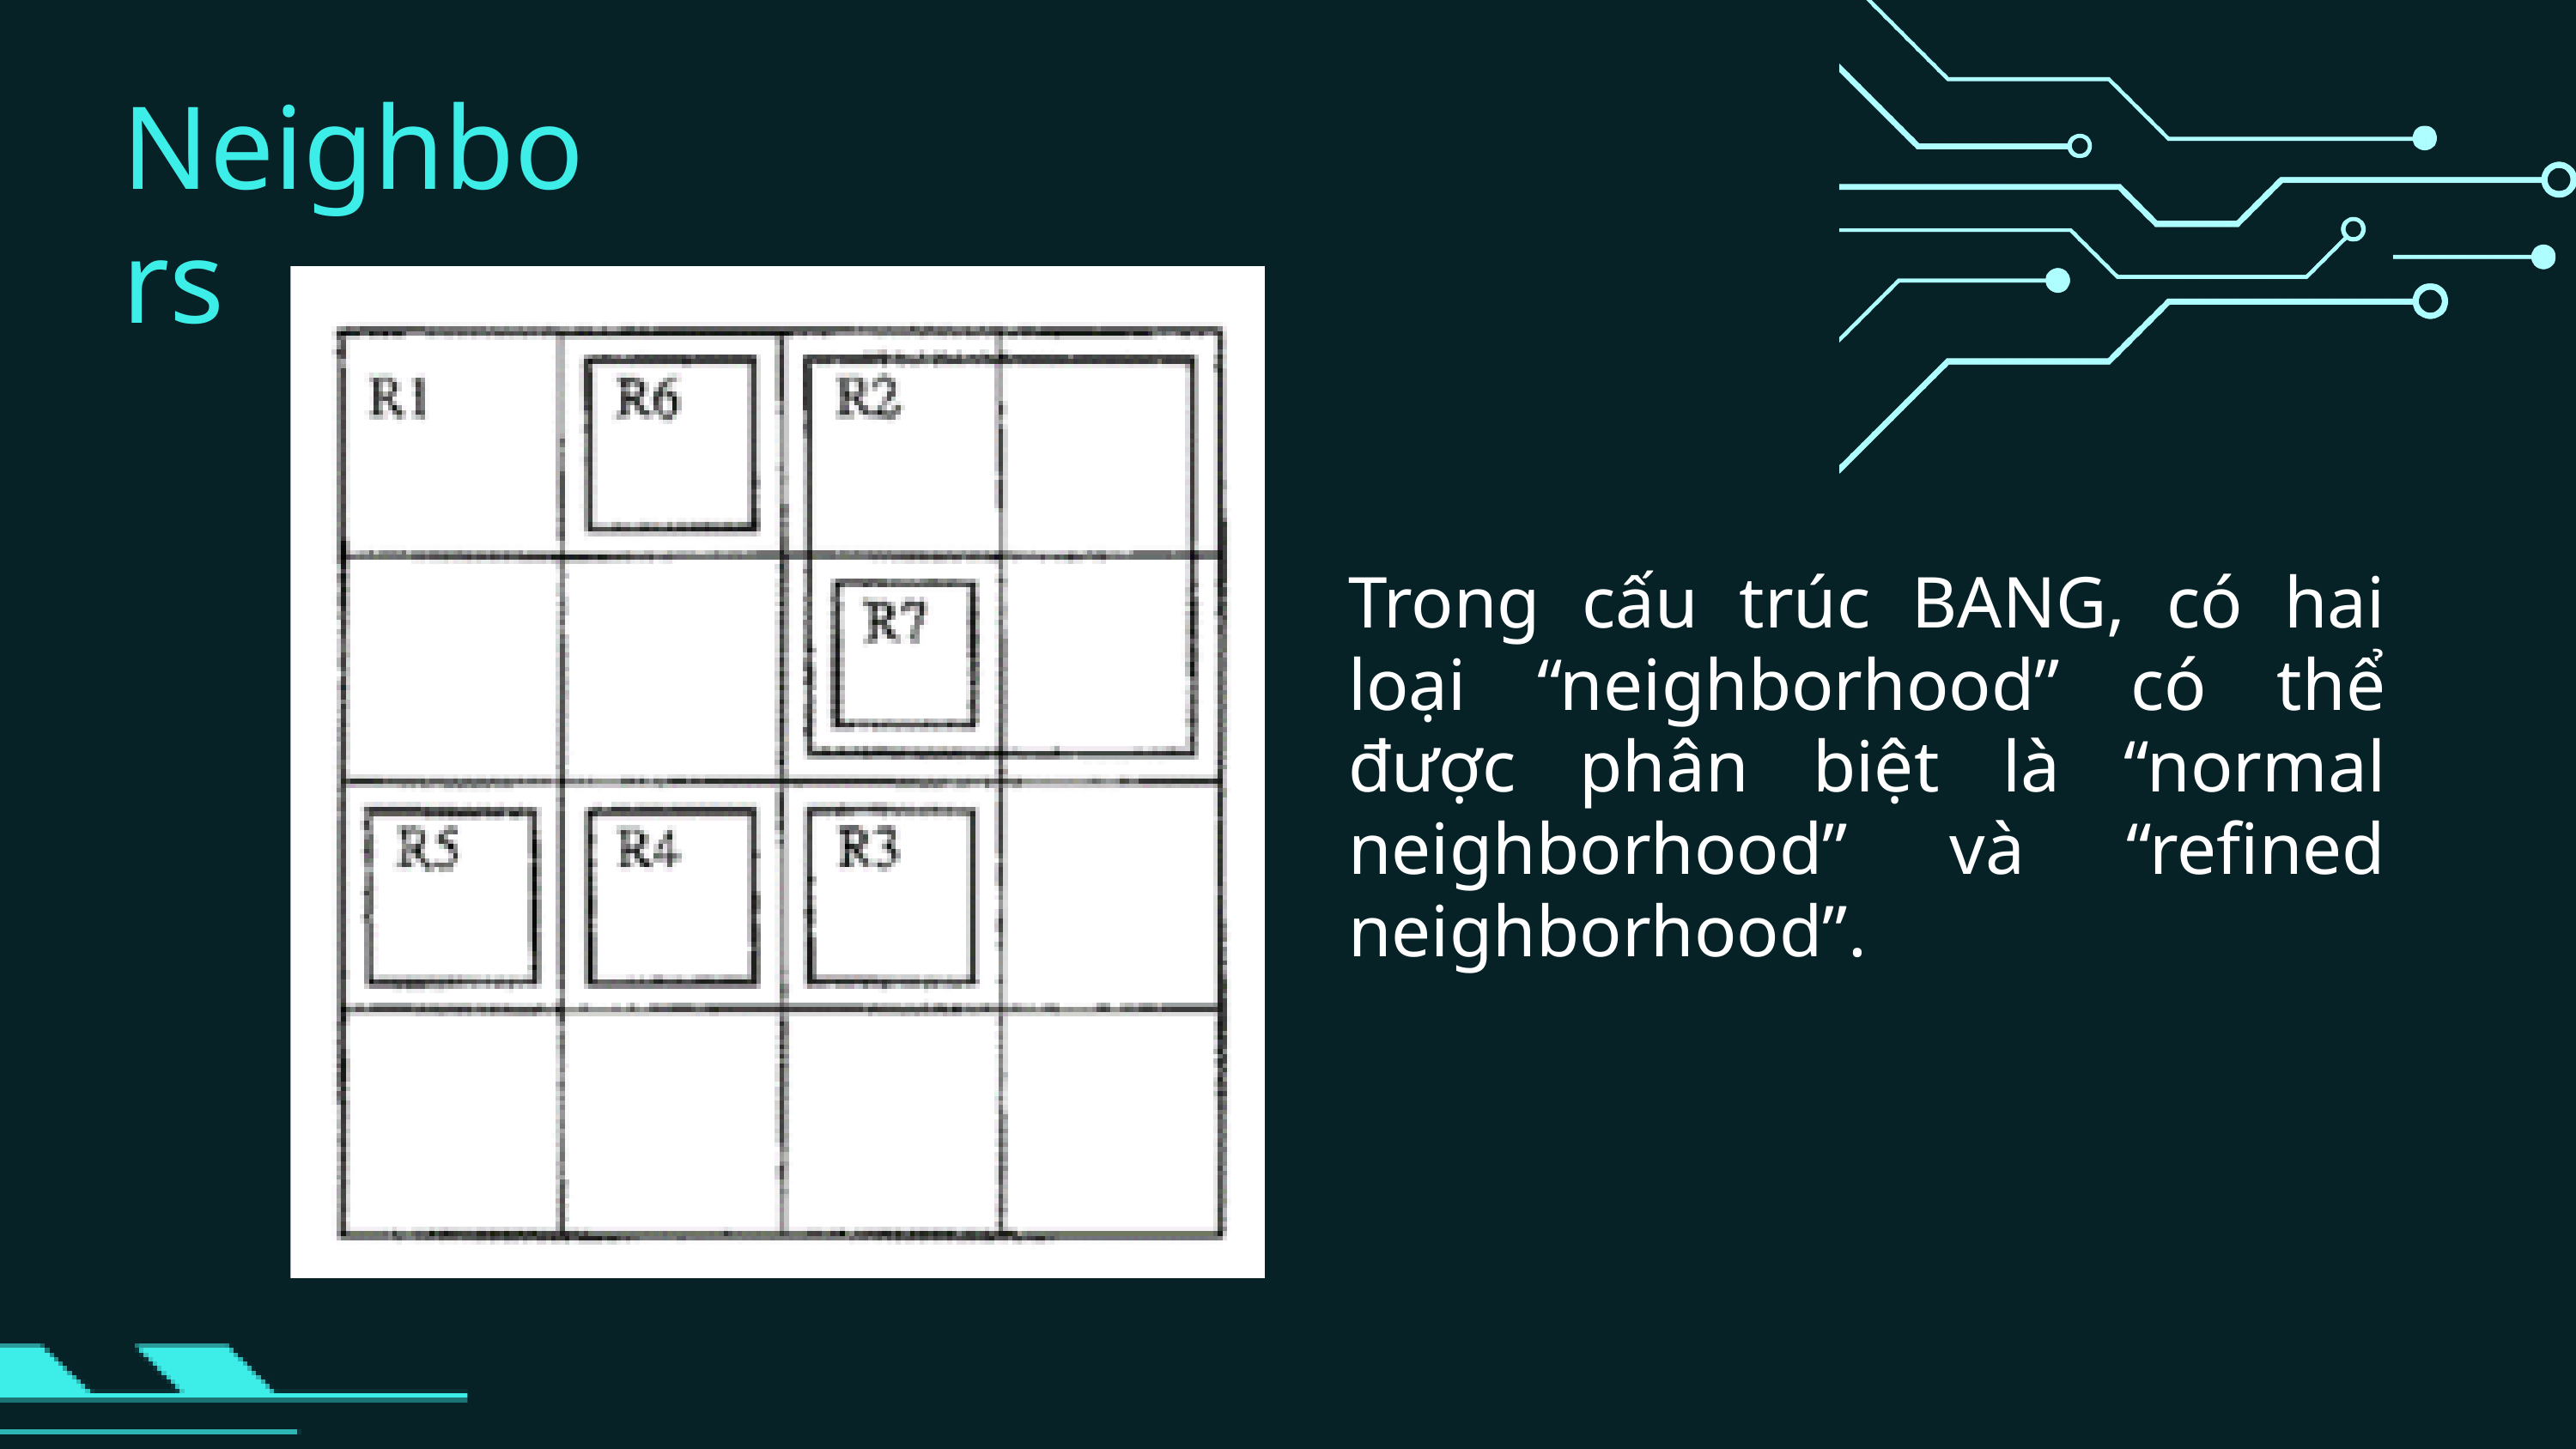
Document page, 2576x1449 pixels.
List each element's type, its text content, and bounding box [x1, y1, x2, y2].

text_box Trong cấu trúc BANG, có hai loại “neighborhood” có thể được phân biệt là “normal neighborhood” và “refined neighborhood”. [1348, 559, 2388, 971]
text_box [290, 266, 1265, 1278]
text_box Neighbors [122, 77, 594, 346]
text_box [0, 1303, 468, 1434]
text_box [1839, 0, 2576, 475]
